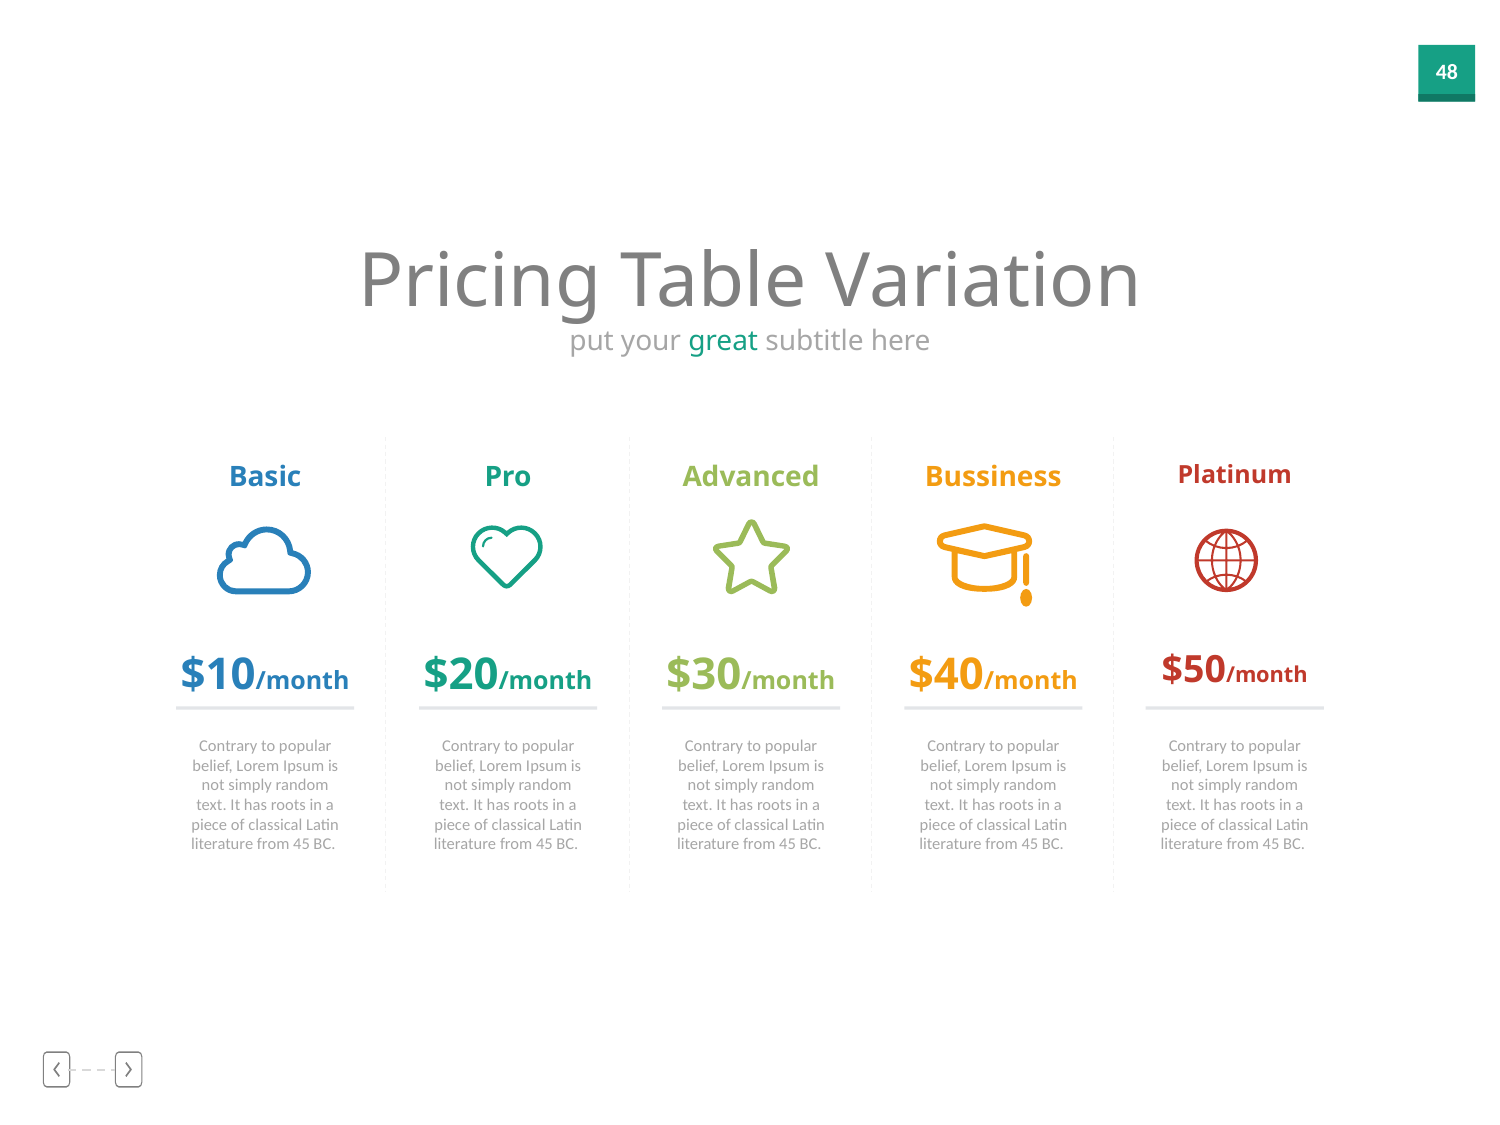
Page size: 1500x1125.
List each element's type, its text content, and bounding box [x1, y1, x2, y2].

text_box put your great subtitle here [554, 330, 946, 364]
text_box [1115, 451, 1356, 863]
text_box Pricing Table Variation [343, 224, 1157, 330]
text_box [144, 451, 386, 863]
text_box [387, 451, 629, 863]
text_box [630, 451, 872, 863]
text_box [872, 451, 1115, 863]
